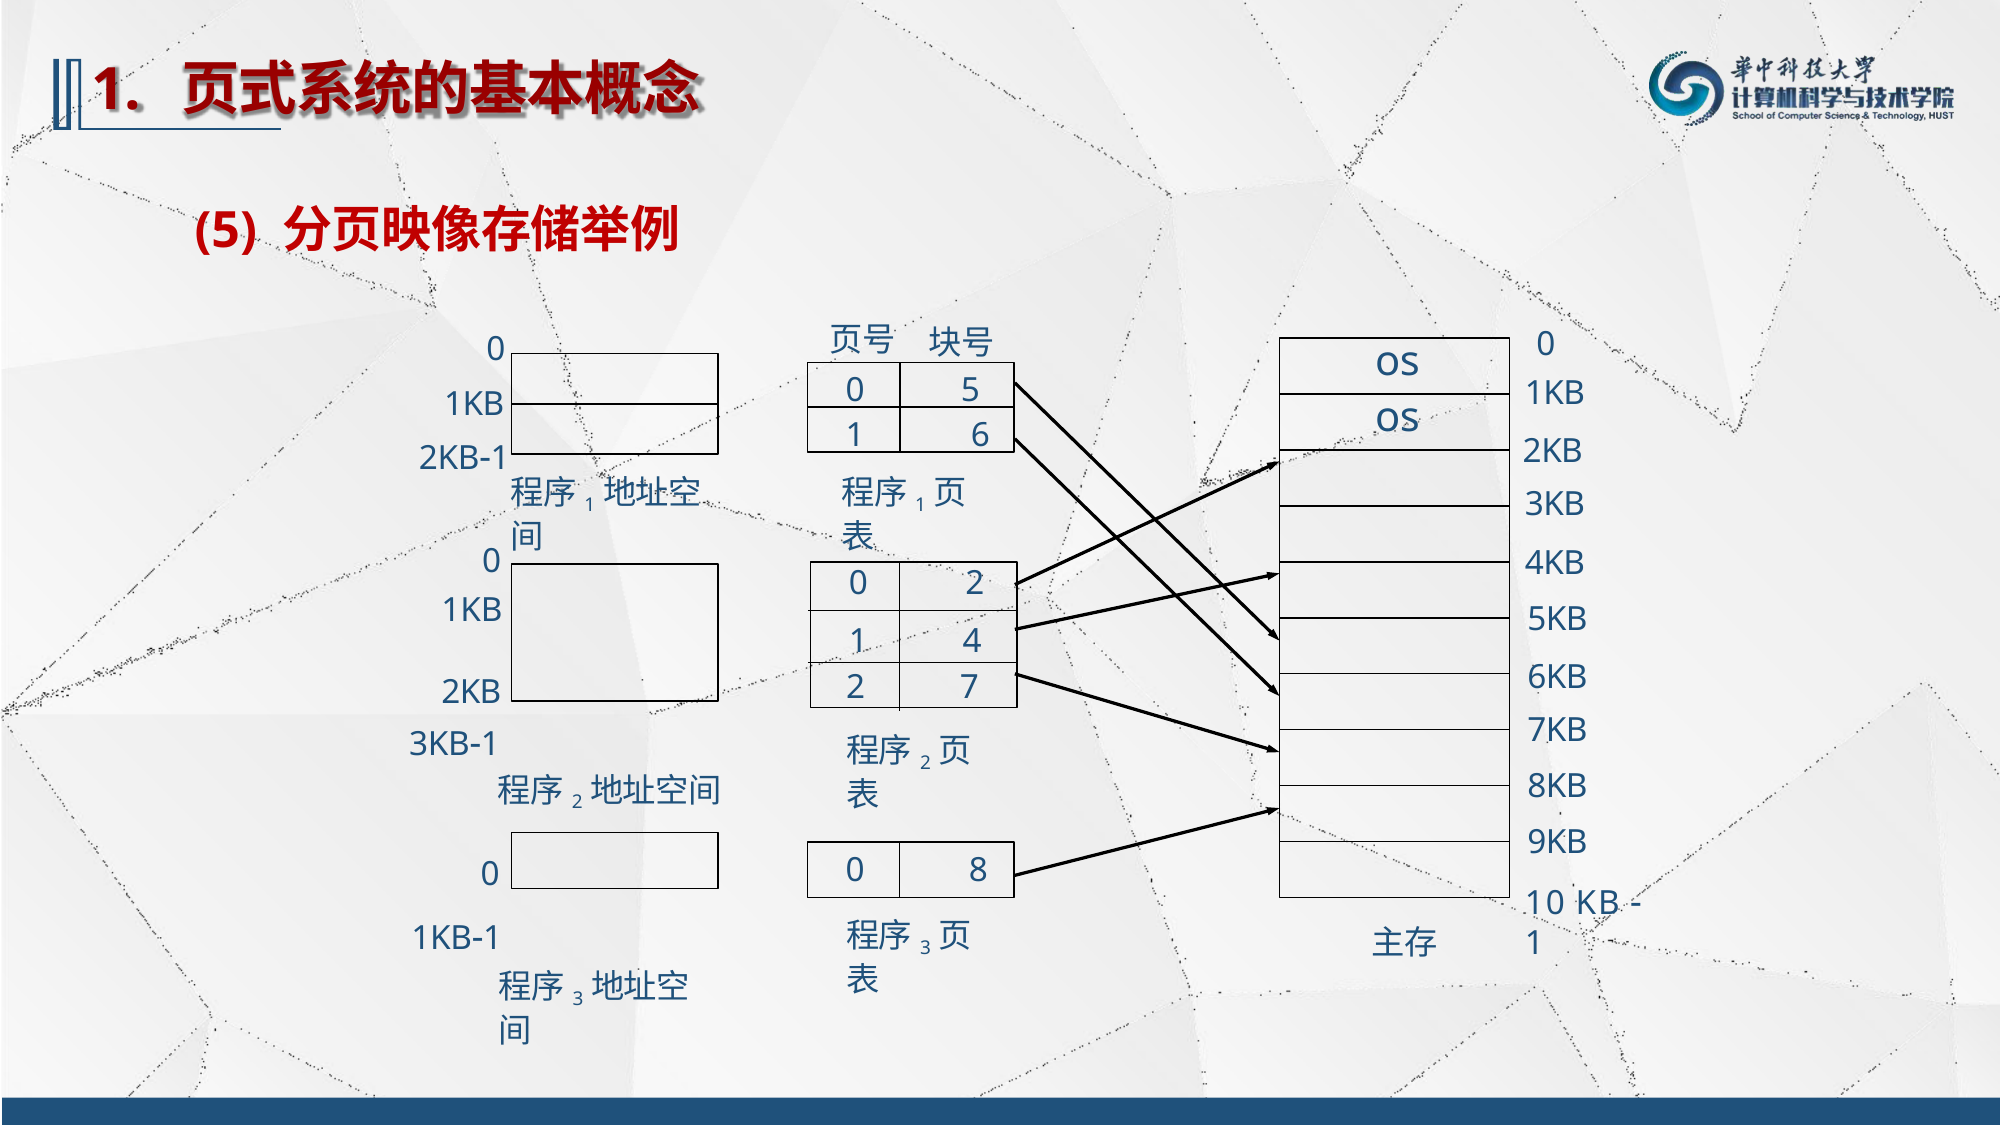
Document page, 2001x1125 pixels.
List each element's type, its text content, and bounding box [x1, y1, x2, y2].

text_box 0 8 程序3页表 [837, 908, 1001, 999]
text_box 主存 [1368, 919, 1440, 962]
text_box 0 1KB 2KB 3KB 4KB 5KB 6KB 7KB 8KB 9KB 10 KB  1 [1520, 310, 1645, 961]
text_box os os [1373, 325, 1424, 335]
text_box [510, 336, 1511, 899]
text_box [55, 34, 1280, 878]
text_box 0 1KB 2KB 3KB1 程序2地址空间 0 1KB1 程序3地址空间 [402, 887, 735, 1049]
picture [0, 0, 2000, 1125]
